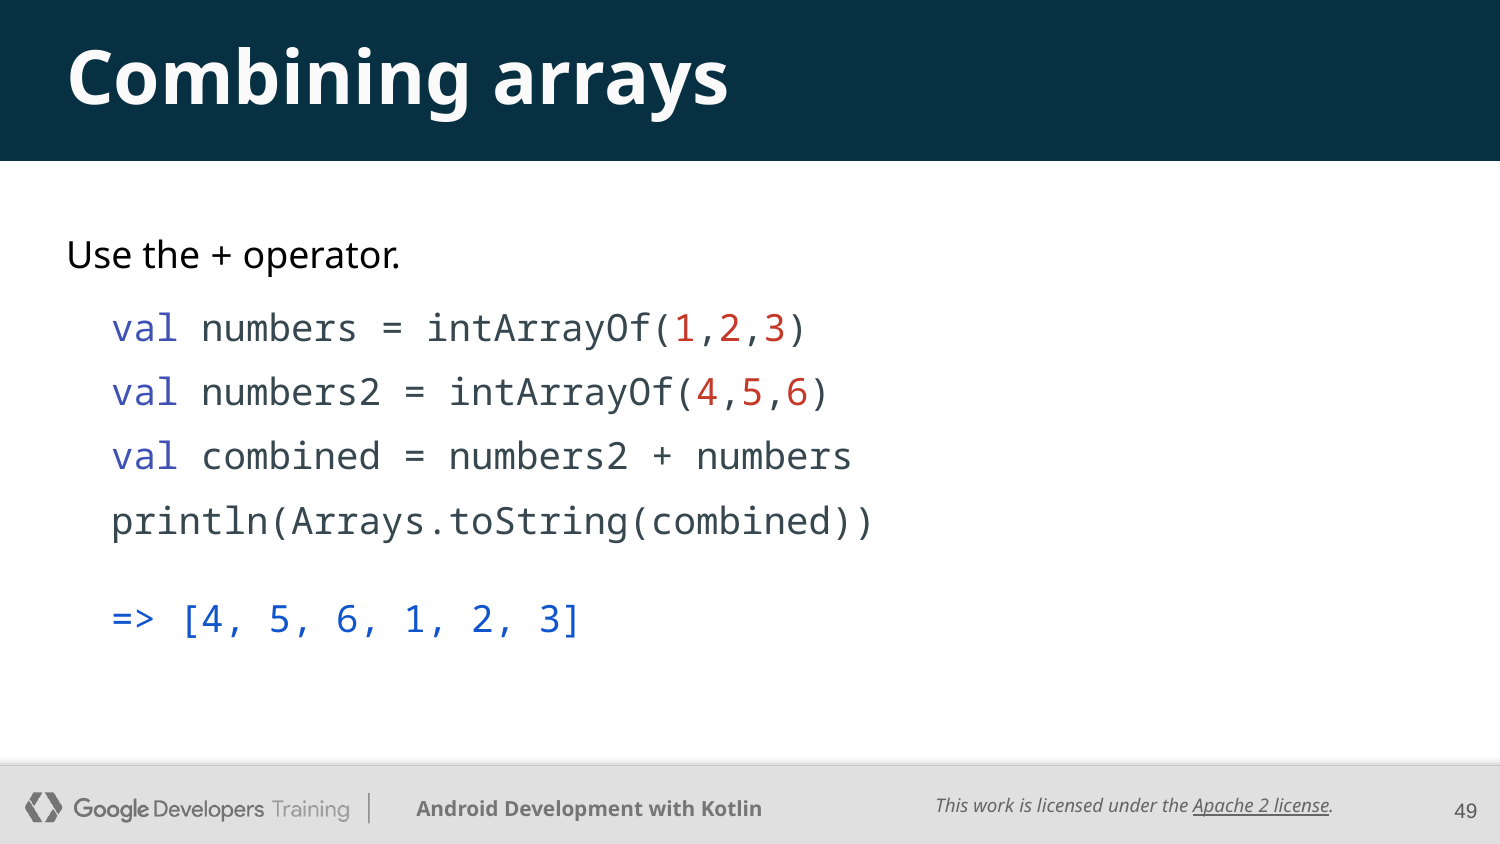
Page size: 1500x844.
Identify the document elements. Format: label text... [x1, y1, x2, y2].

text_box => [4, 5, 6, 1, 2, 3] [51, 573, 716, 630]
title Combining arrays [51, 40, 1472, 135]
slide_number 49 [1402, 777, 1493, 842]
list Use the + operator. val numbers = intArrayOf(1,2,3) val numbers2 = intArrayOf(4,5,6) val combined = numbers2 + numbers println(Arrays.toString(combined)) [51, 209, 1429, 502]
picture [0, 161, 1500, 844]
